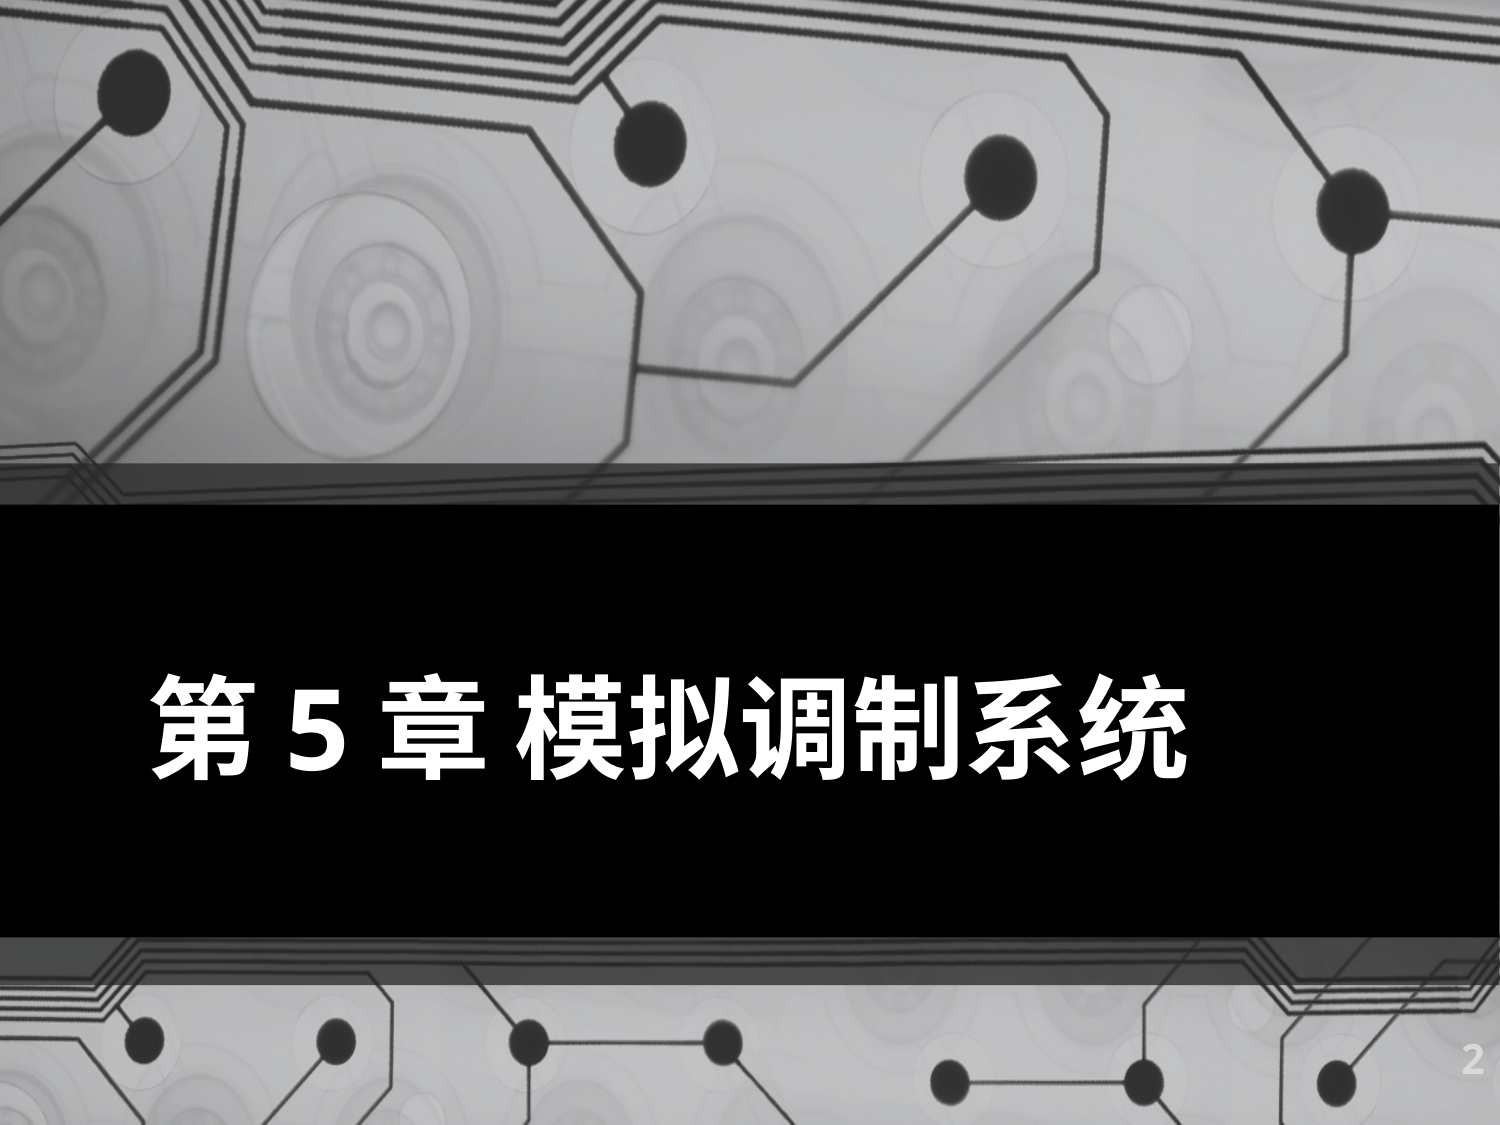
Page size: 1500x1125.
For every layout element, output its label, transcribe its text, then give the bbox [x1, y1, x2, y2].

title 第5章 模拟调制系统 [131, 519, 1369, 800]
table_header [0, 0, 1500, 463]
table_header [0, 986, 1500, 1125]
slide_number 2 [1187, 1024, 1500, 1100]
